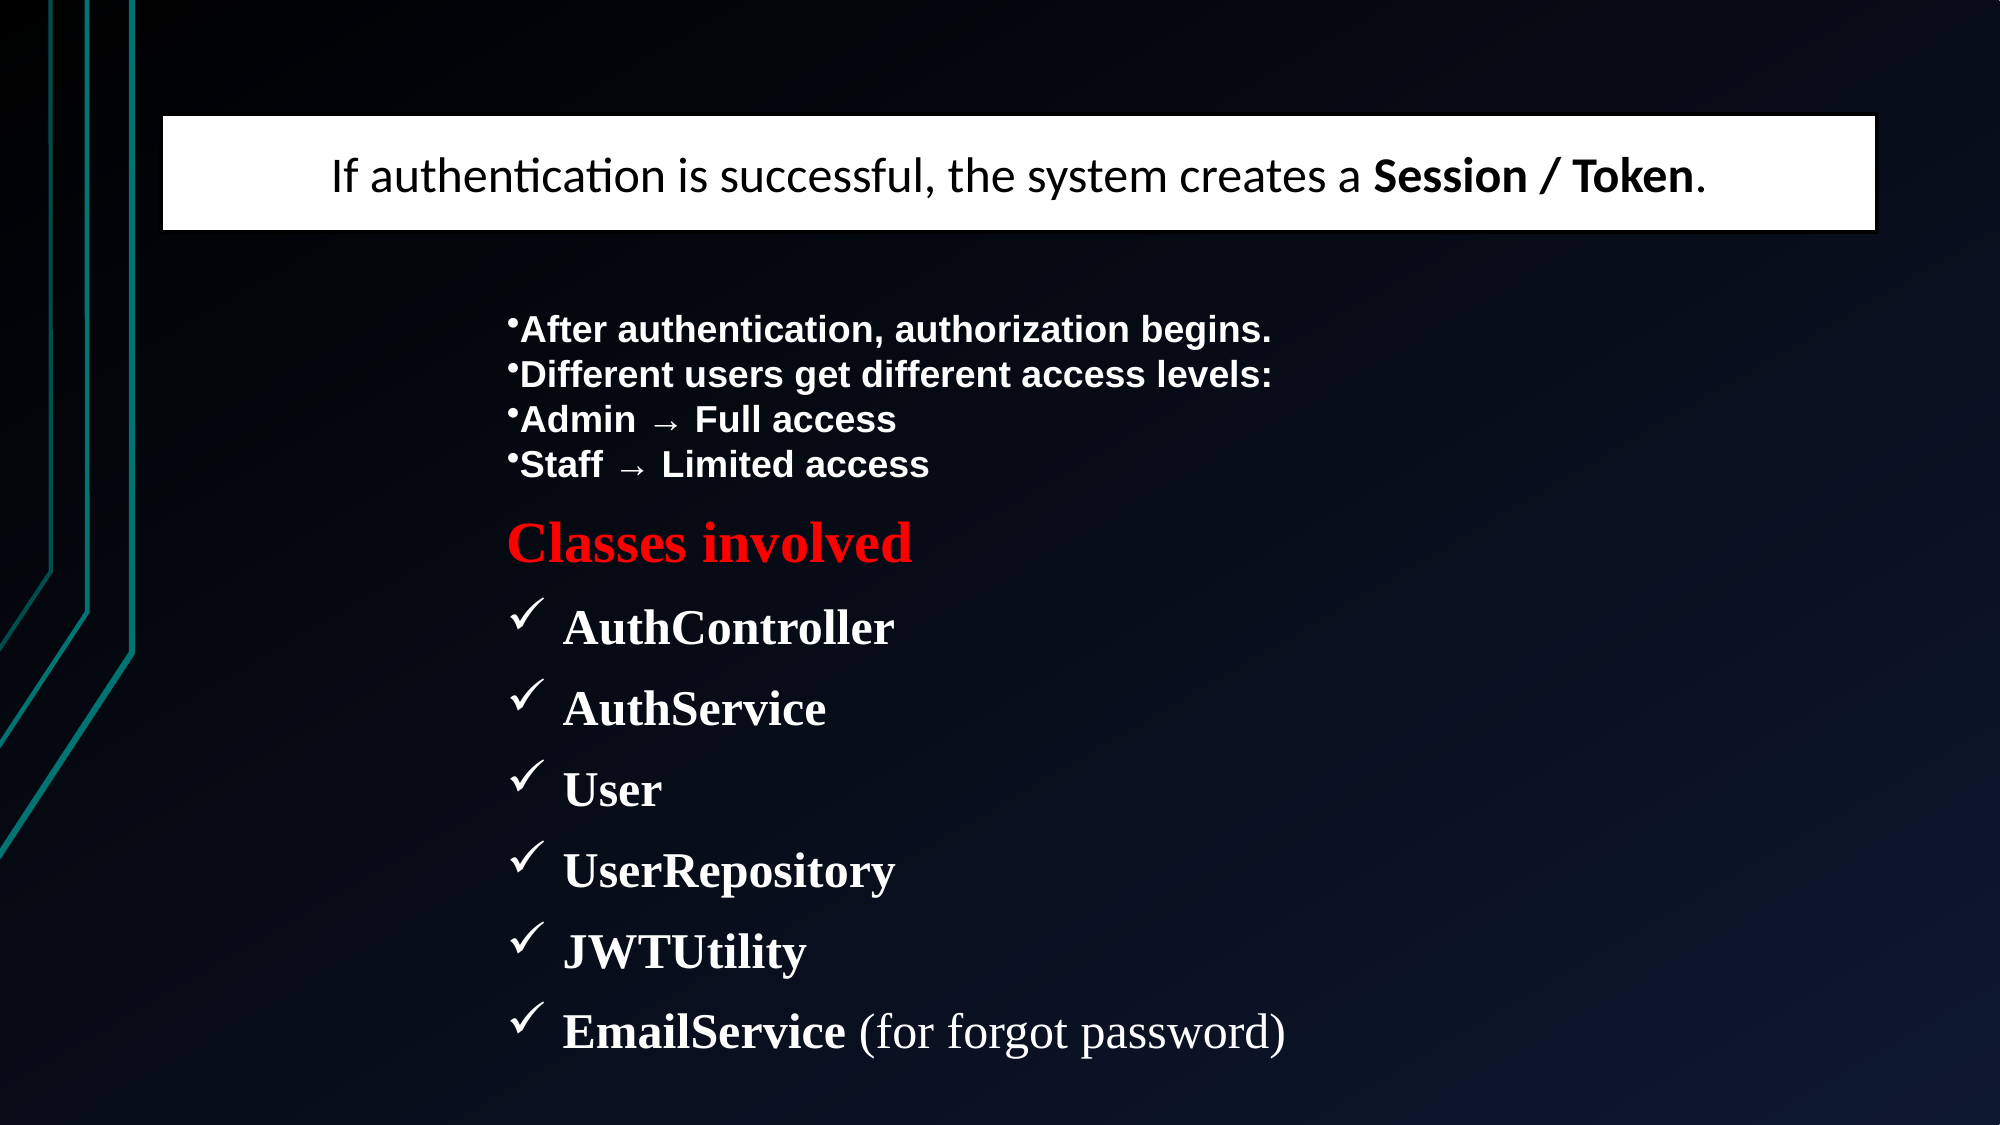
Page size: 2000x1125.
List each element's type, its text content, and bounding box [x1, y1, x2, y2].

list After authentication, authorization begins. Different users get different access levels: Admin → Full access Staff → Limited access [491, 91, 1297, 491]
text_box If authentication is successful, the system creates a Session / Token. [159, 112, 491, 234]
text_box If authentication is successful, the system creates a Session / Token. [1297, 112, 1879, 234]
text_box Classes involved AuthController AuthService User UserRepository JWTUtility EmailService (for forgot password) [491, 491, 1494, 1067]
